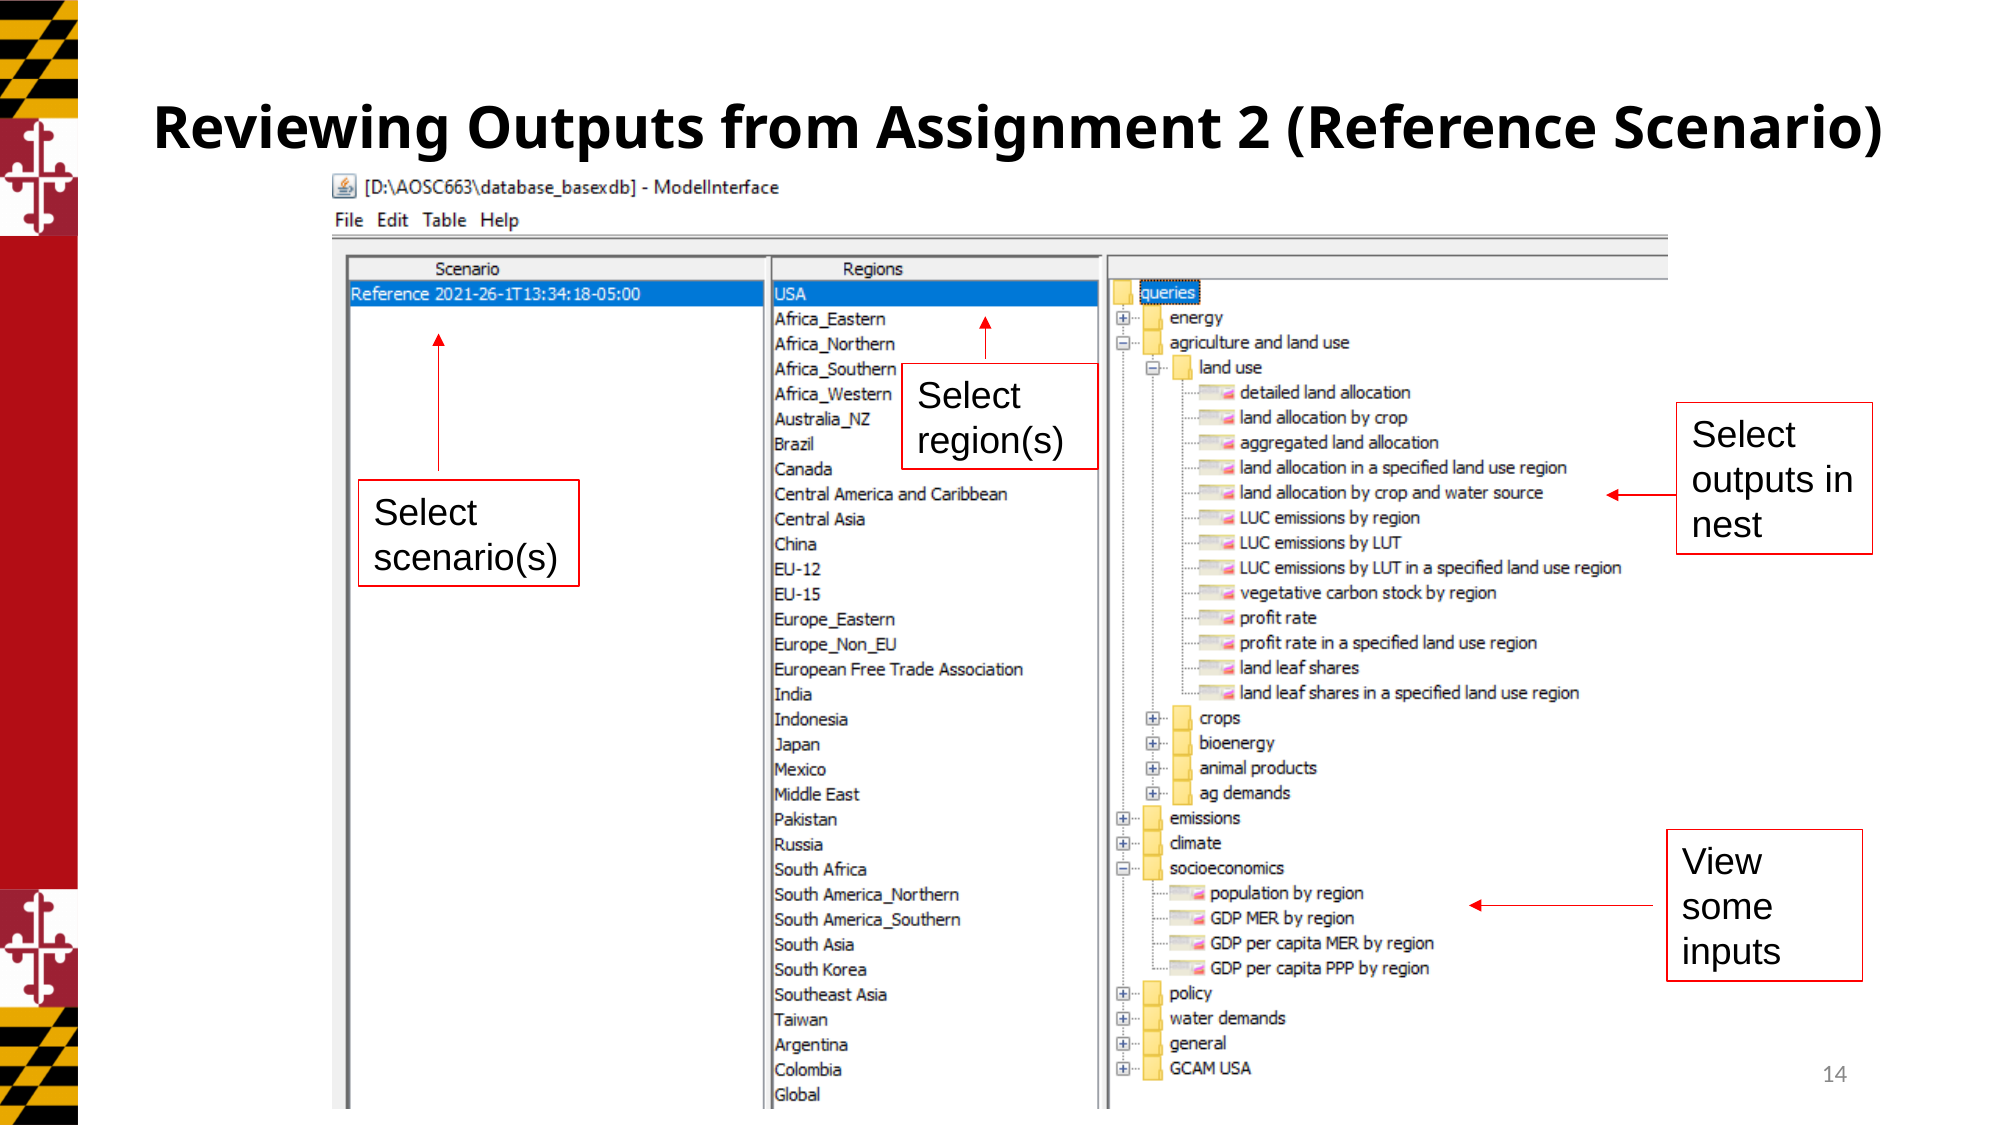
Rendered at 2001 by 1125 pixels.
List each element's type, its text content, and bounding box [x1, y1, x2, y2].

text_box Select outputs in nest [1676, 402, 1873, 554]
picture [331, 169, 1669, 1109]
picture [0, 1, 78, 236]
picture [0, 890, 78, 1125]
title Reviewing Outputs from Assignment 2 (Reference Scenario) [137, 42, 2000, 207]
text_box View some inputs [1673, 829, 1863, 982]
